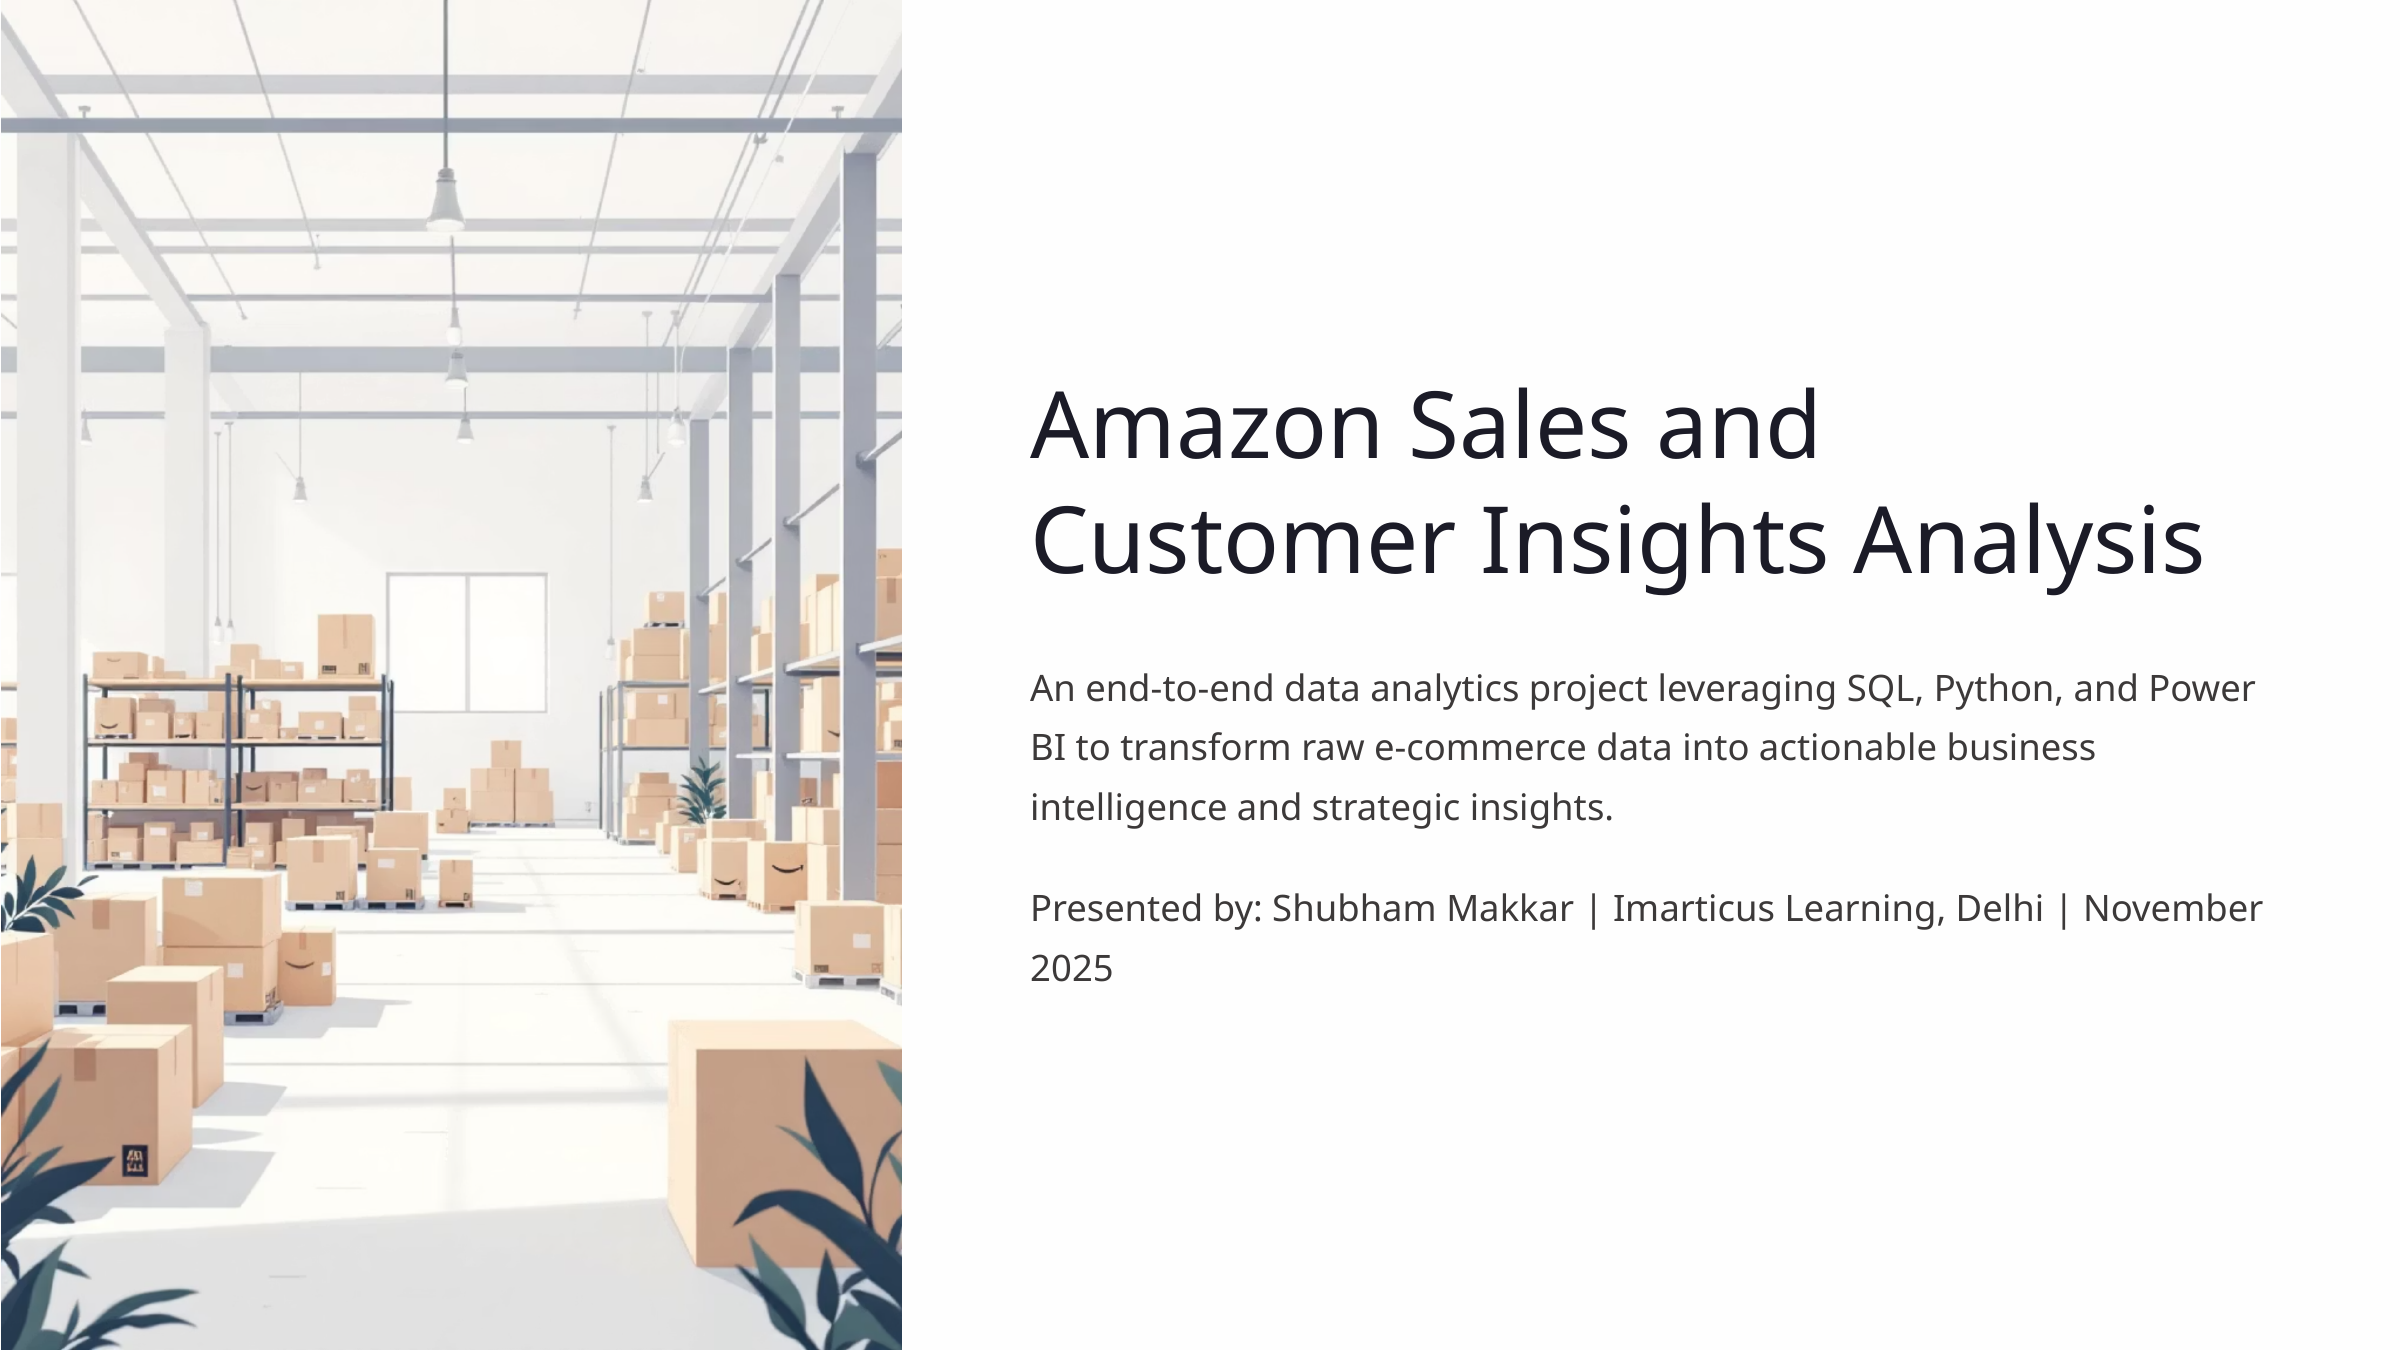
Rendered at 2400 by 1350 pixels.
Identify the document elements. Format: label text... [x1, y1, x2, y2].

text_box Amazon Sales and Customer Insights Analysis [1030, 361, 2270, 594]
picture [1, 0, 902, 1350]
text_box Presented by: Shubham Makkar | Imarticus Learning, Delhi | November 2025 [1030, 869, 2270, 989]
text_box An end-to-end data analytics project leveraging SQL, Python, and Power BI to transform raw e-commerce data into actionable business intelligence and strategic insights. [1030, 649, 2270, 828]
